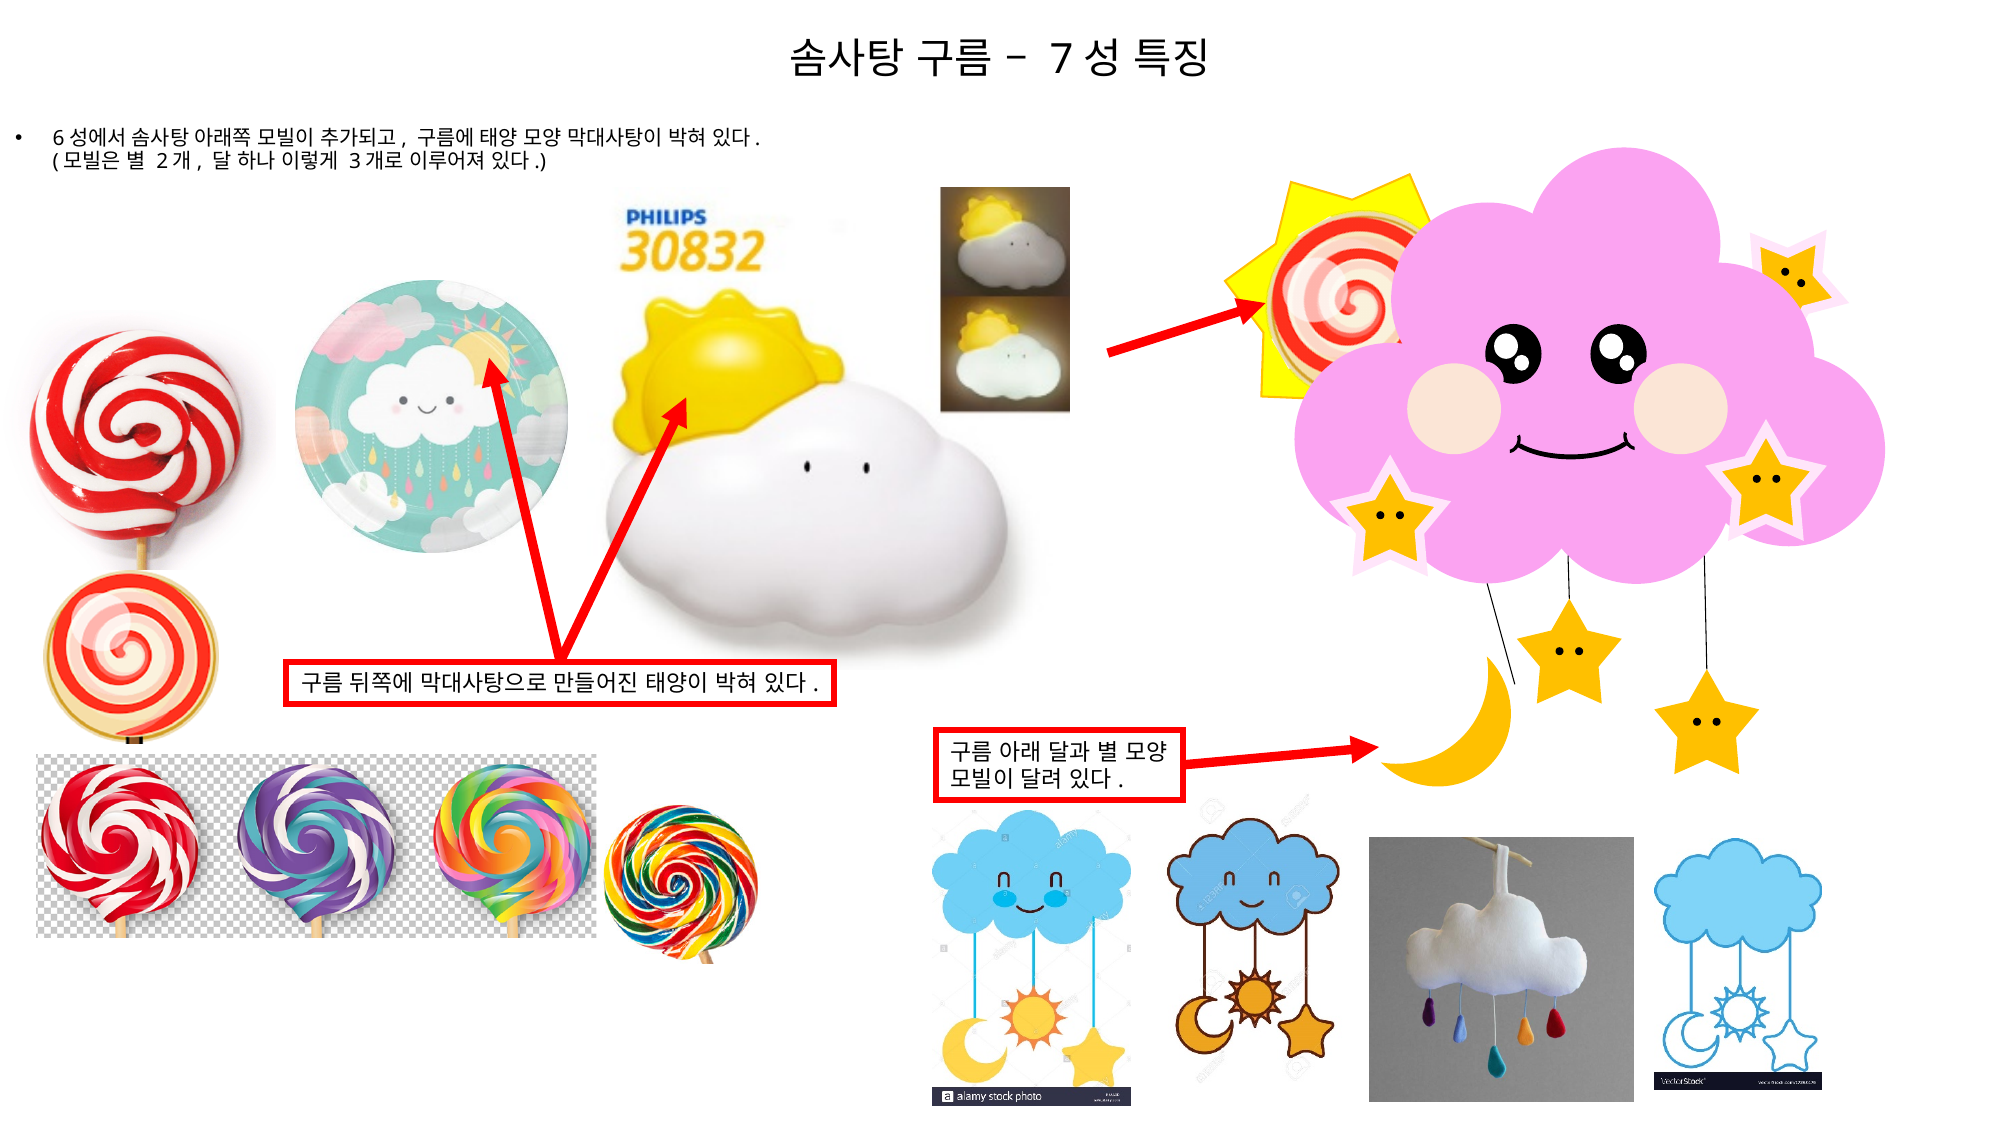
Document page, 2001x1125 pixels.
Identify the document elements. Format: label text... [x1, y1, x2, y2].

picture [0, 310, 276, 744]
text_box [1224, 147, 1886, 777]
picture [932, 810, 1131, 1106]
picture [587, 187, 1070, 670]
picture [36, 754, 765, 964]
picture [1151, 786, 1343, 1089]
text_box 구름 뒤쪽에 막대사탕으로 만들어진 태양이 박혀 있다. [285, 661, 835, 705]
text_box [488, 357, 561, 662]
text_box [1107, 303, 1266, 354]
text_box 6성에서 솜사탕 아래쪽 모빌이 추가되고, 구름에 태양 모양 막대사탕이 박혀 있다. (모빌은 별 2개, 달 하나 이렇게 3개로 이루어져 있다.) [0, 120, 2000, 327]
picture [1654, 838, 1822, 1090]
text_box 솜사탕 구름 – 7성 특징 [0, 0, 2000, 120]
text_box 구름 아래 달과 별 모양 모빌이 달려 있다. [935, 729, 1184, 801]
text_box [1195, 747, 1380, 766]
picture [1369, 837, 1634, 1102]
picture [295, 280, 568, 553]
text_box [560, 397, 687, 662]
